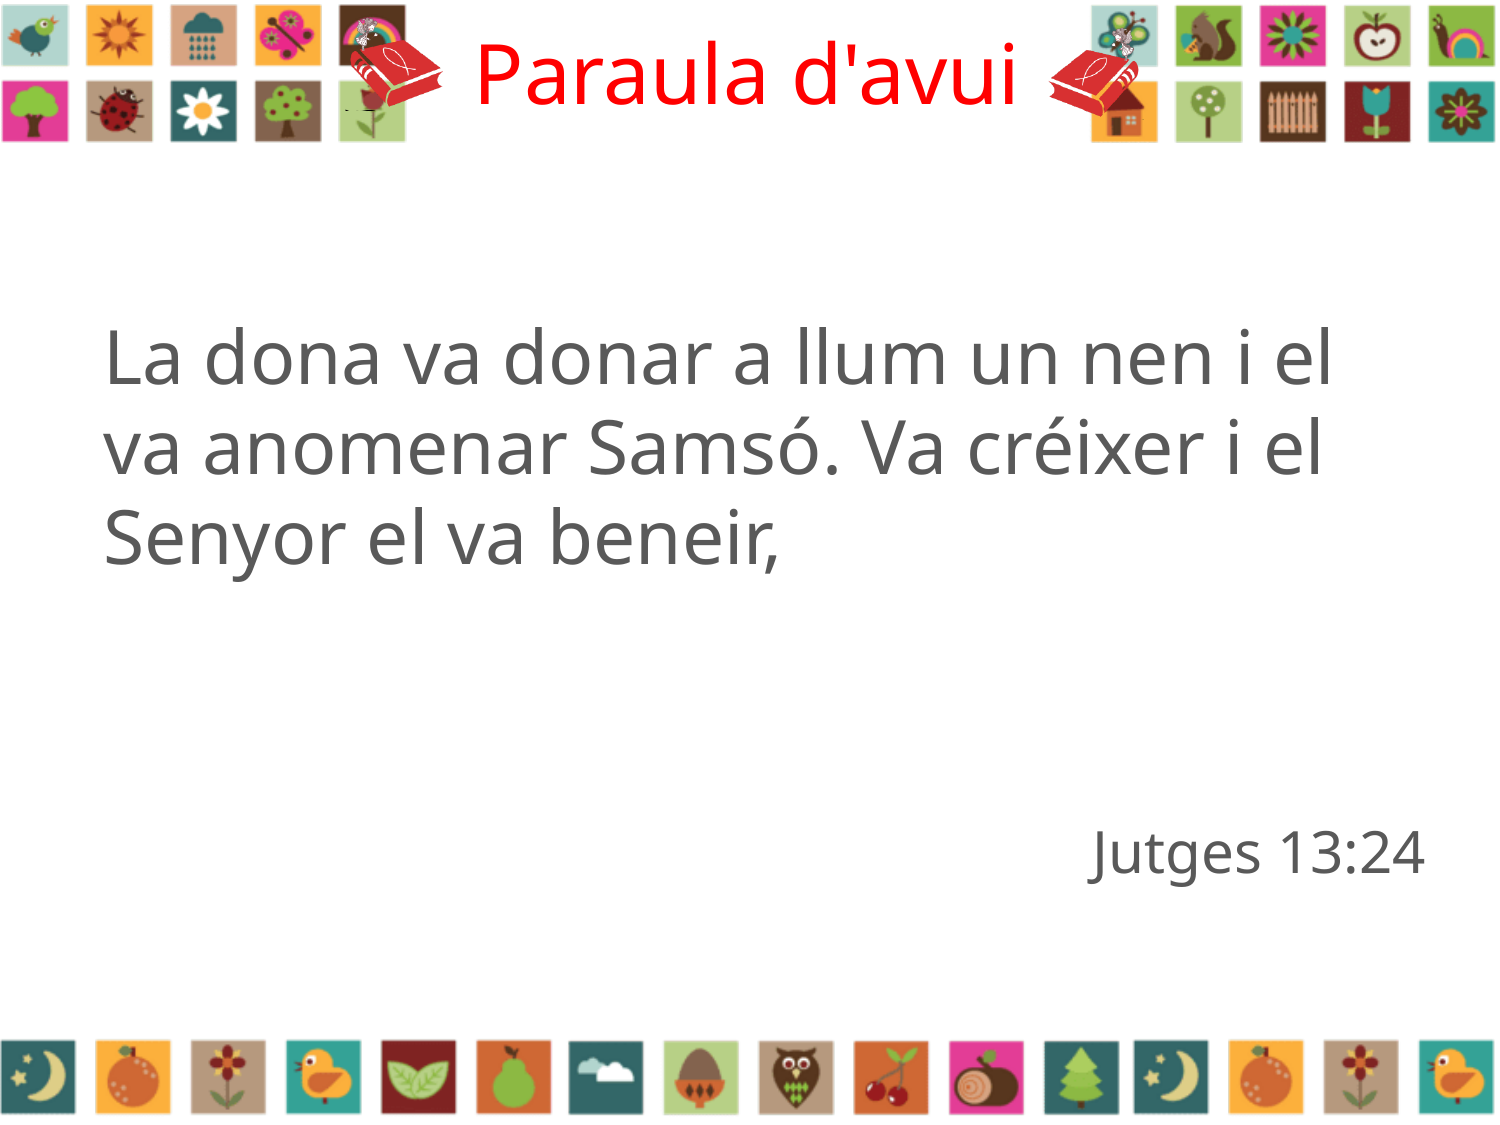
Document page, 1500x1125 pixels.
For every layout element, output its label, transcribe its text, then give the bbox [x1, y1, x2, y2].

picture [0, 3, 475, 150]
text_box Jutges 13:24 [808, 807, 1441, 893]
text_box La dona va donar a llum un nen i el va anomenar Samsó. Va créixer i el Senyor el va beneir, [88, 302, 1436, 588]
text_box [0, 1028, 1500, 1118]
picture [1016, 3, 1500, 150]
text_box Paraula d'avui [425, 13, 1077, 129]
